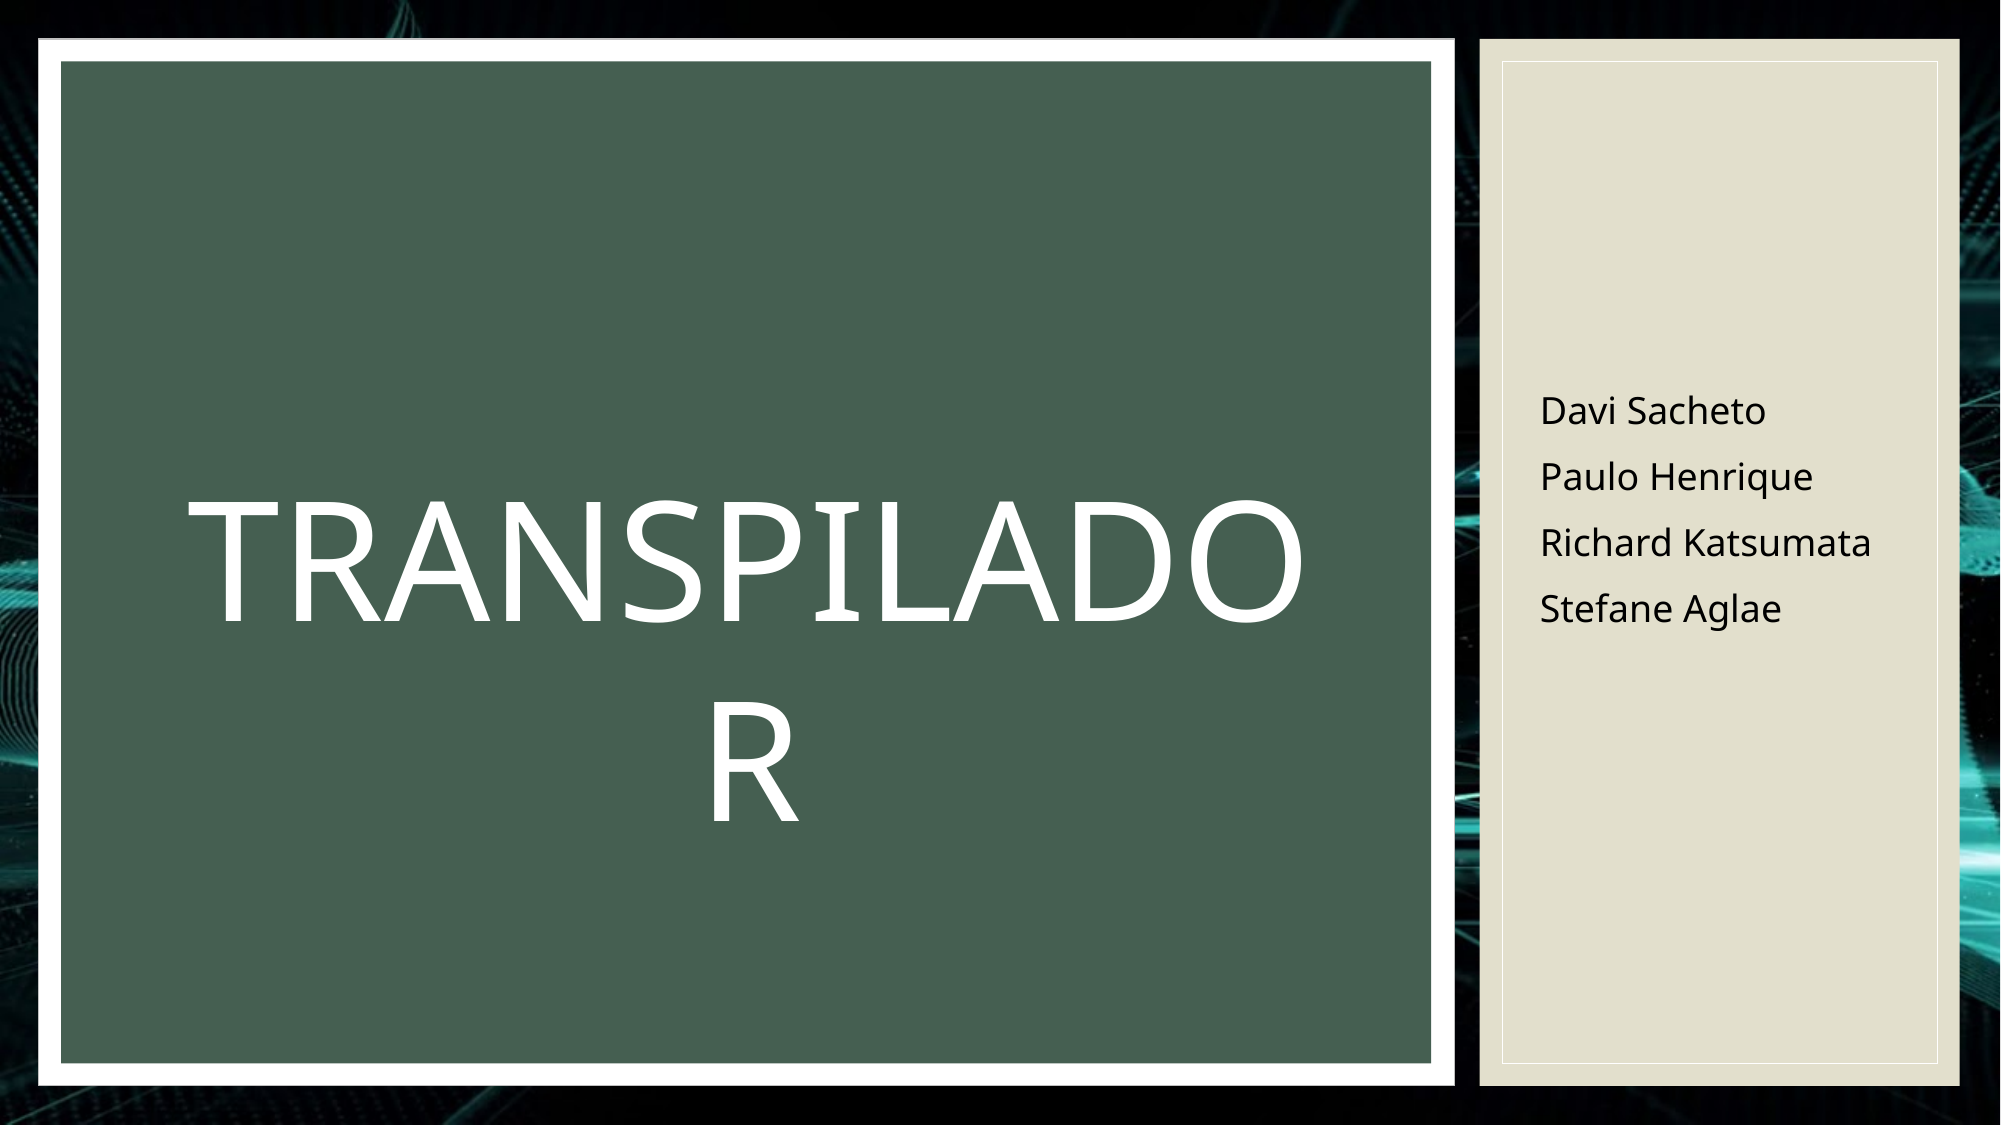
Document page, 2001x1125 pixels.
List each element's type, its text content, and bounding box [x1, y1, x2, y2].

list TRANSPILADOR [129, 115, 1371, 960]
picture [0, 0, 2001, 1125]
list Davi Sacheto Paulo Henrique Richard Katsumata Stefane Aglae [1524, 375, 1924, 950]
